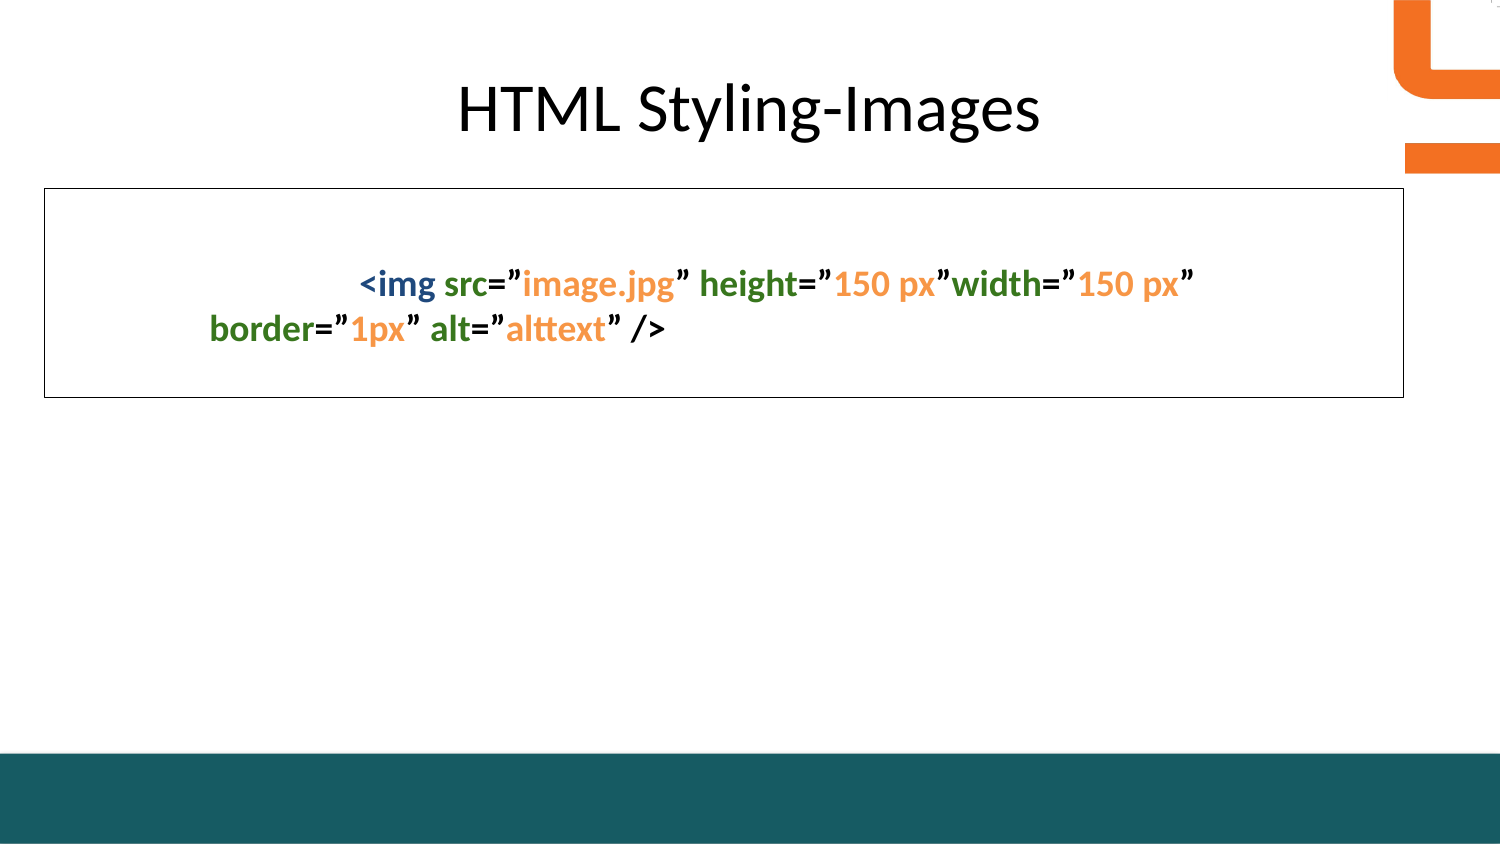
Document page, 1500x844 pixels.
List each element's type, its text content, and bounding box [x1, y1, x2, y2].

title HTML Styling-Images [75, 33, 1425, 175]
picture [1387, 0, 1500, 101]
text_box <img src=”image.jpg” height=”150 px”width=”150 px” border=”1px” alt=”alttext” /> [44, 188, 1404, 398]
picture [1425, 143, 1500, 175]
